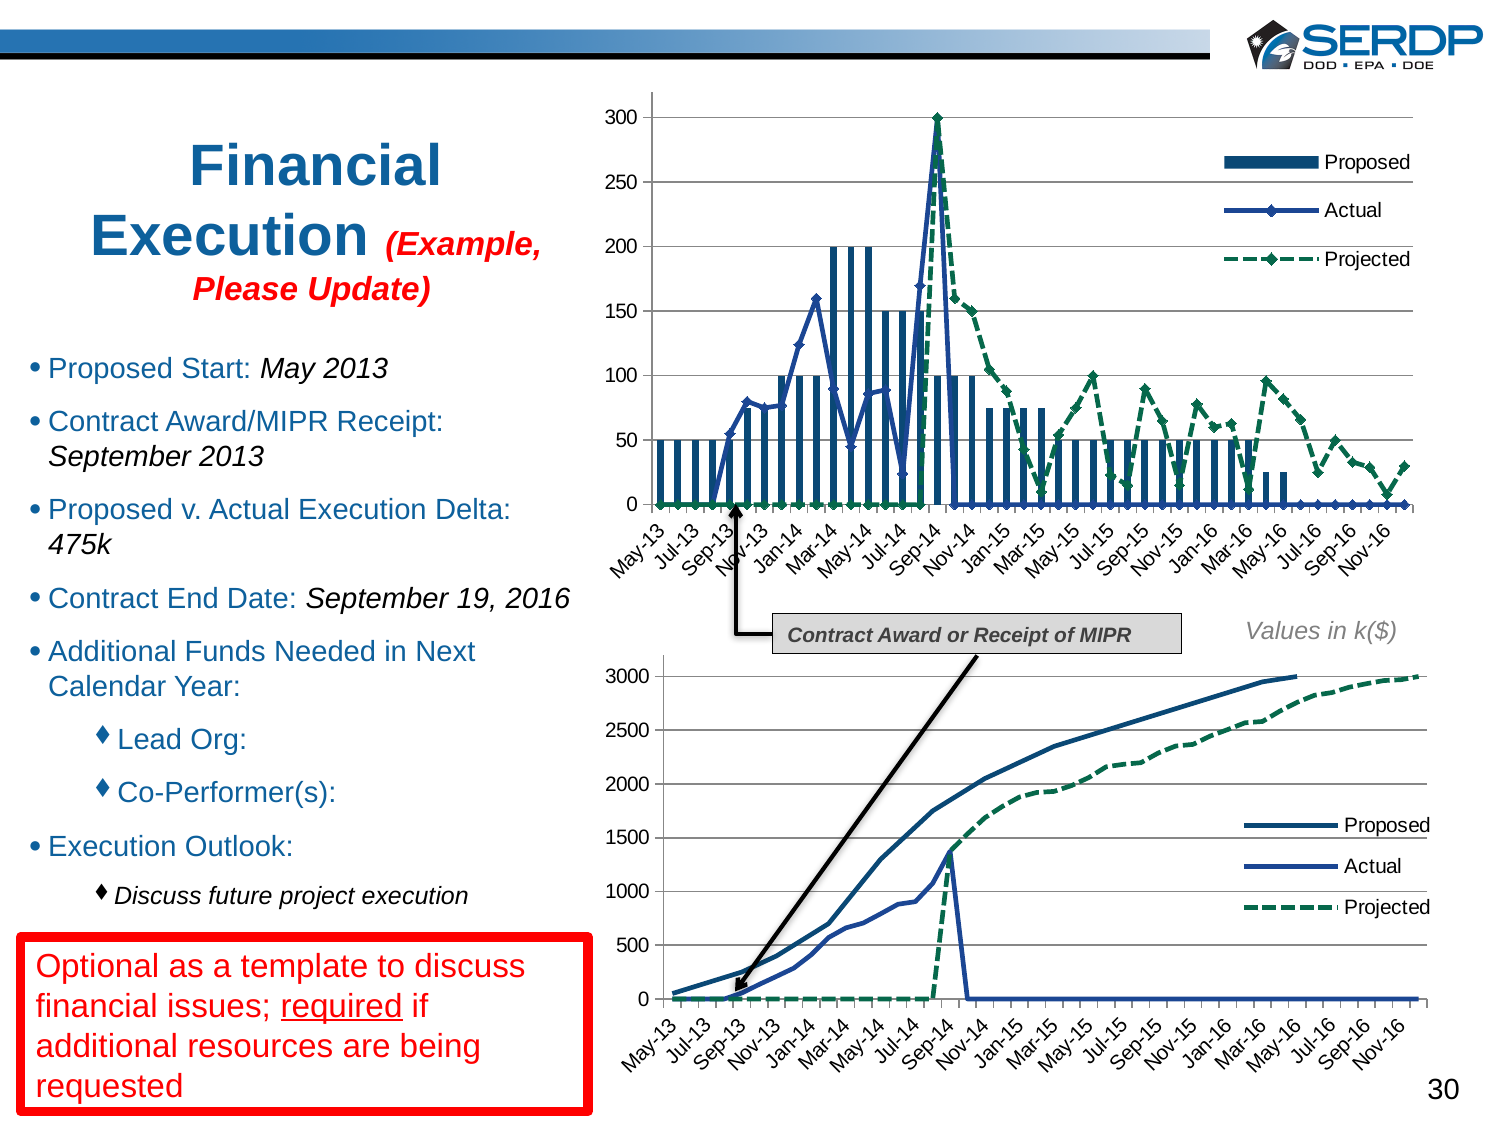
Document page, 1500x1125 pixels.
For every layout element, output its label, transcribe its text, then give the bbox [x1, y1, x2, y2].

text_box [735, 503, 773, 635]
list Proposed Start: May 2013 Contract Award/MIPR Receipt: September 2013 Proposed v. Actual Execution Delta: 475k Contract End Date: September 19, 2016 Additional Funds Needed in Next Calendar Year: Lead Org: Co-Performer(s): Execution Outlook: Discuss future project execution [13, 341, 589, 888]
title Financial Execution (Example, Please Update) [44, 154, 589, 280]
slide_number 30 [1124, 1062, 1476, 1125]
text_box Contract Award or Receipt of MIPR [774, 613, 1182, 644]
text_box Values in k($) [1230, 607, 1475, 653]
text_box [734, 655, 978, 992]
picture [0, 0, 1500, 1125]
chart [587, 645, 1445, 1087]
text_box Optional as a template to discuss financial issues; required if additional resources are being requested [20, 936, 588, 1112]
chart [604, 81, 1445, 594]
